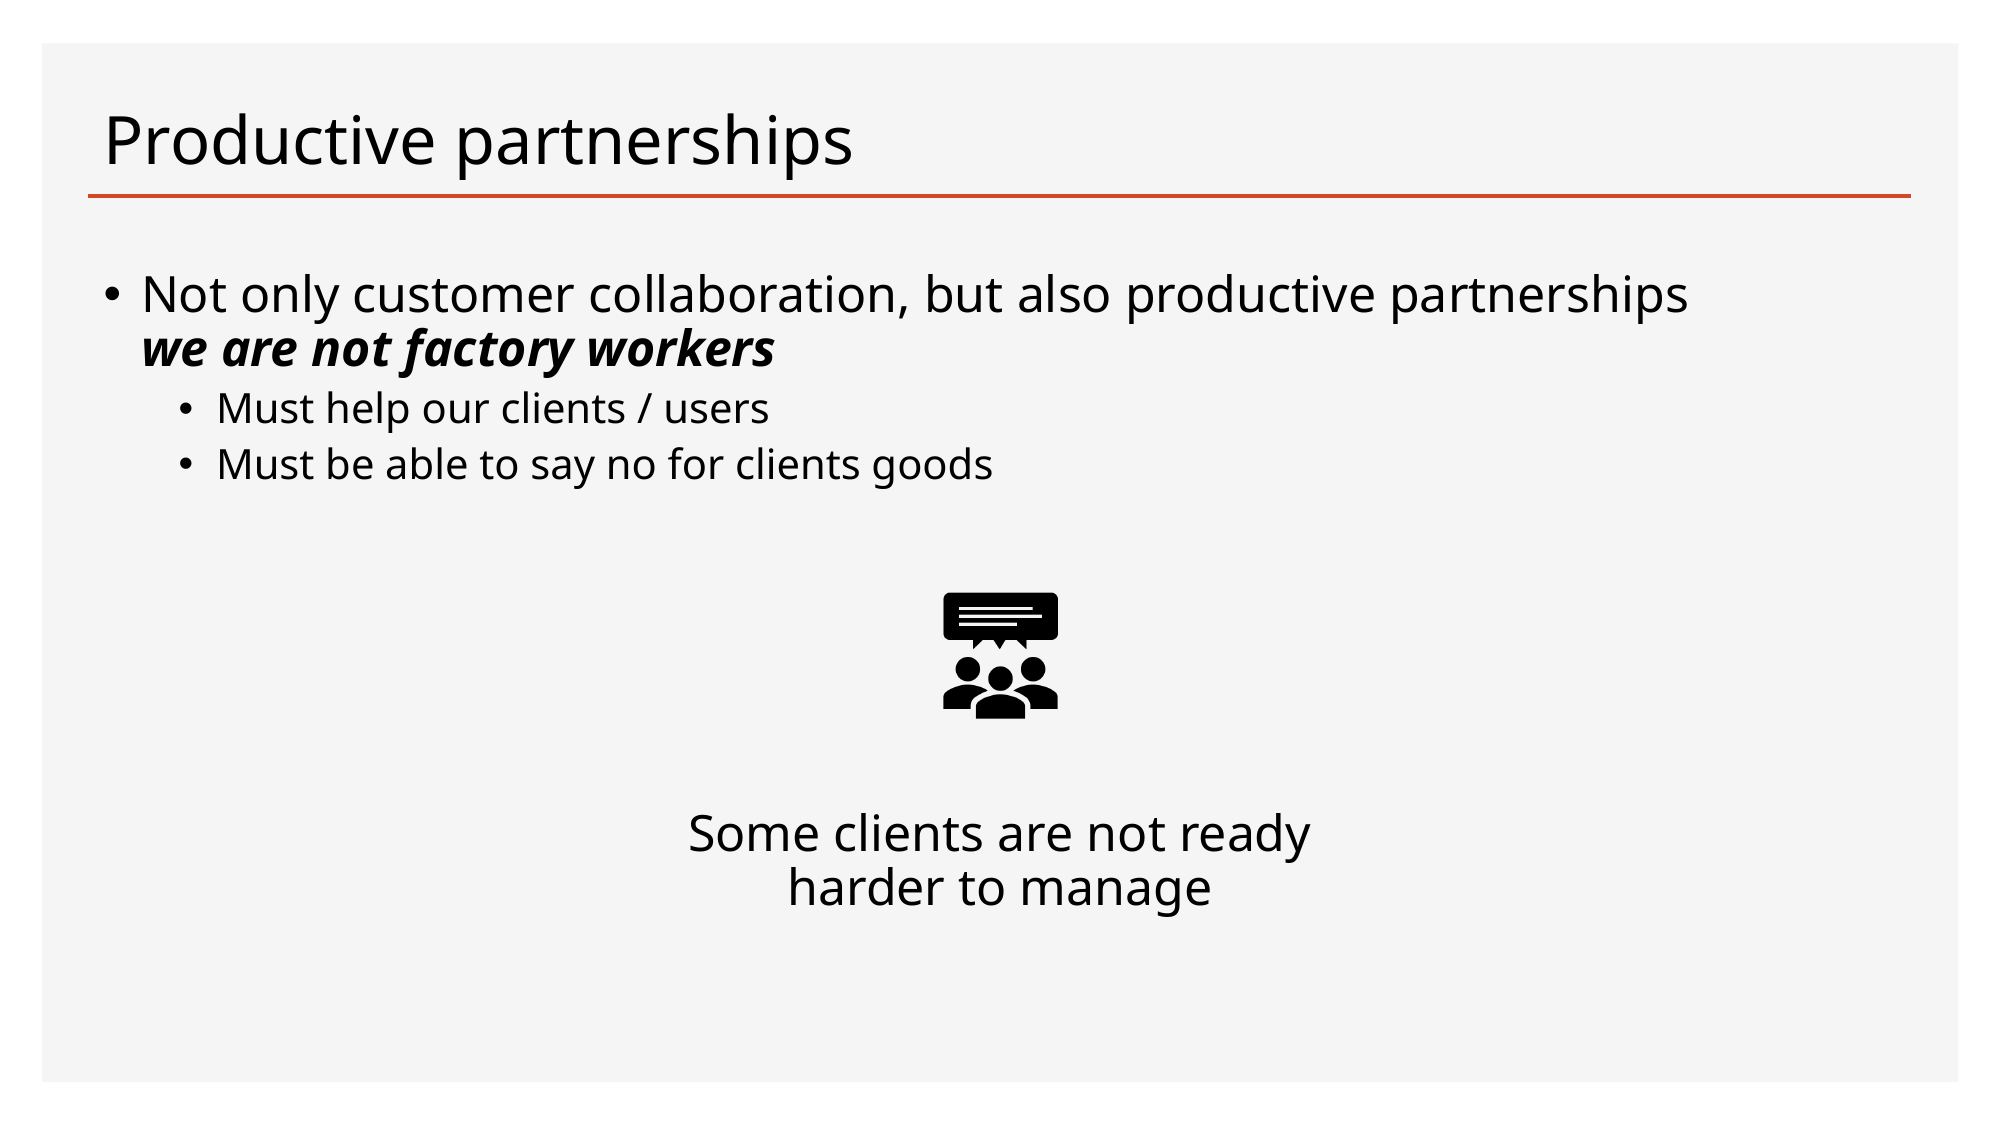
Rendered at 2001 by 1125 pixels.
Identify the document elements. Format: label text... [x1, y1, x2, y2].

list Not only customer collaboration, but also productive partnerships we are not factory workers Must help our clients / users Must be able to say no for clients goods Some clients are not ready harder to manage [88, 261, 1912, 1050]
title Productive partnerships [88, 59, 1912, 187]
picture [924, 580, 1075, 731]
